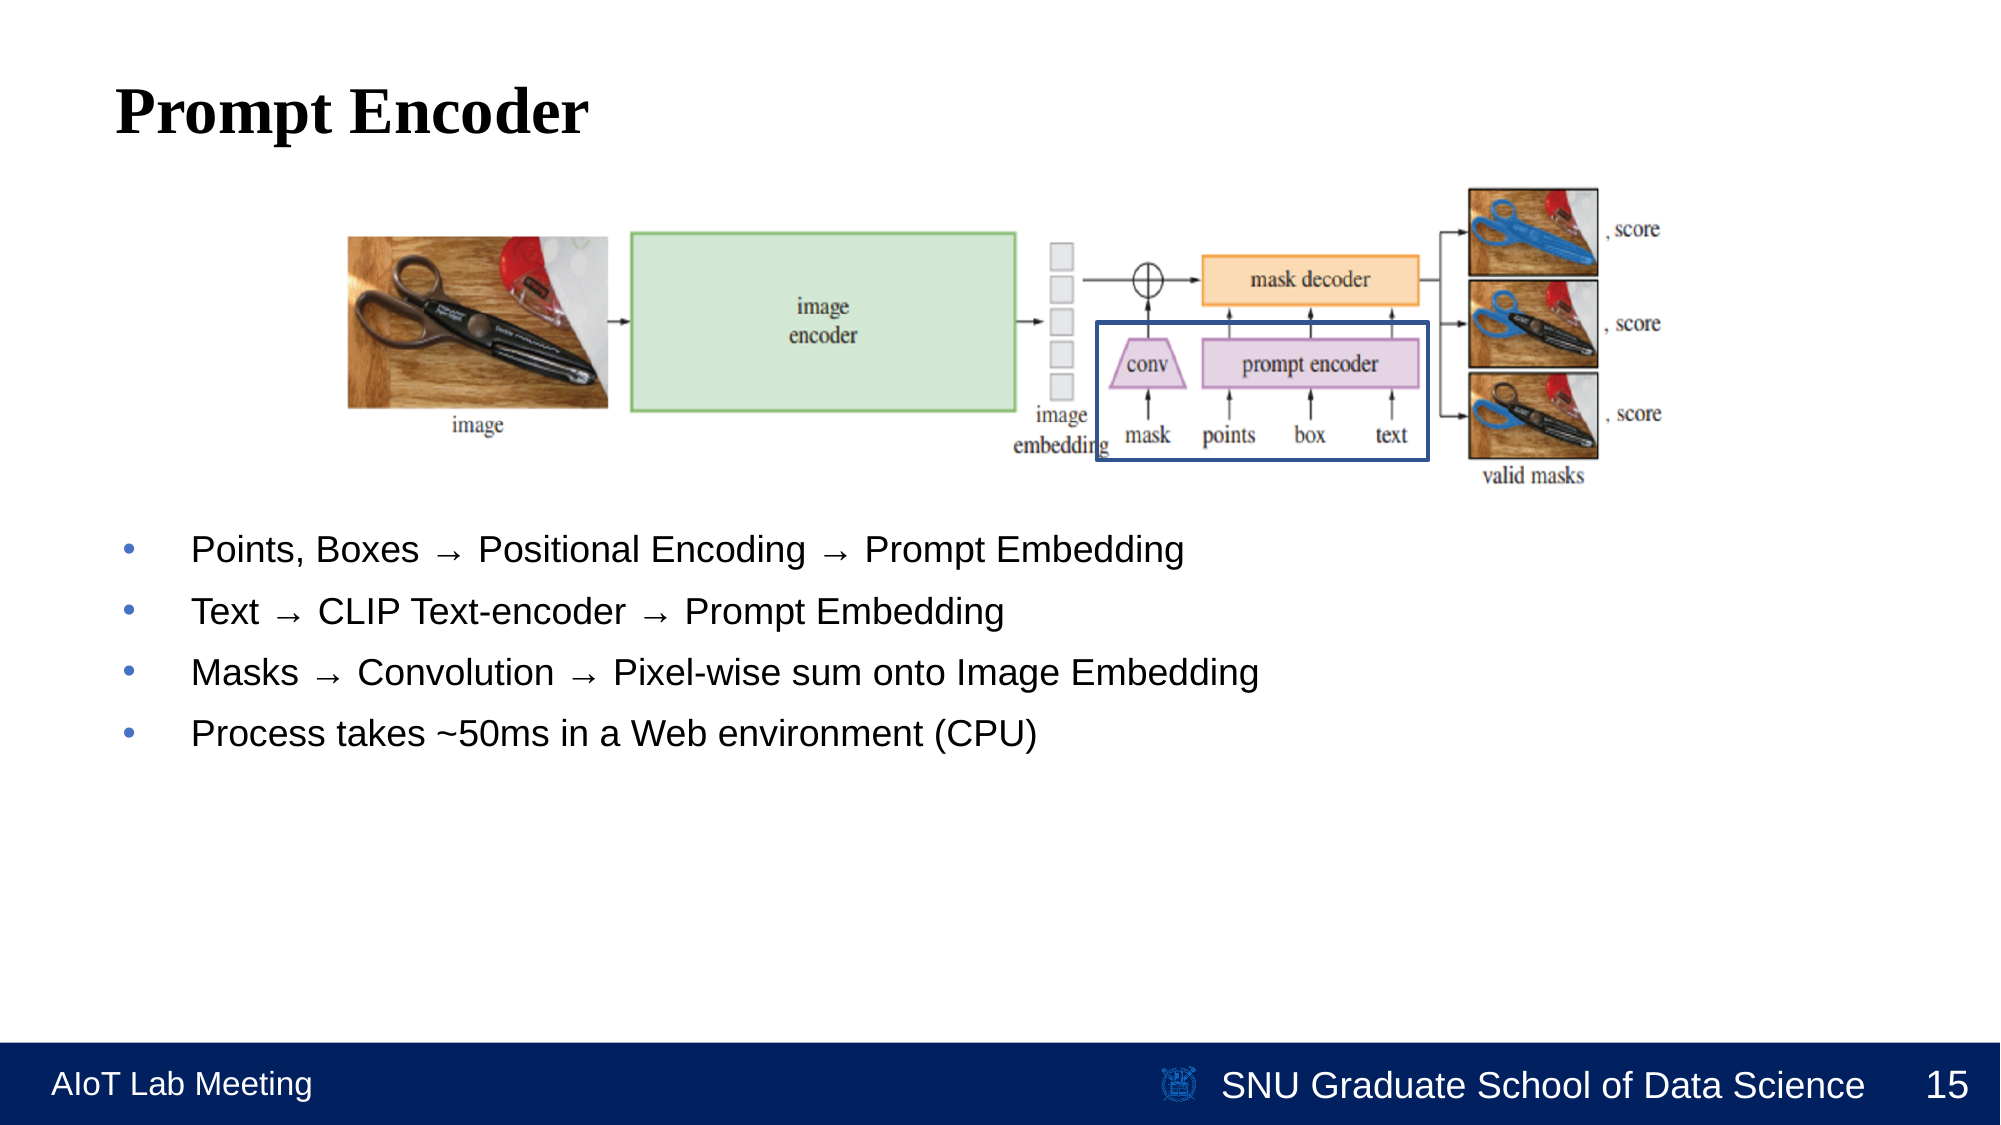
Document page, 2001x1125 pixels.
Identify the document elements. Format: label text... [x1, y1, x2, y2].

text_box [333, 169, 1666, 494]
picture [1161, 1063, 1197, 1105]
list Points, Boxes → Positional Encoding → Prompt Embedding Text → CLIP Text-encoder → Prompt Embedding Masks → Convolution → Pixel-wise sum onto Image Embedding Process takes ~50ms in a Web environment (CPU) [82, 522, 1918, 1020]
title Prompt Encoder [100, 39, 1826, 184]
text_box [20, 1054, 517, 1125]
